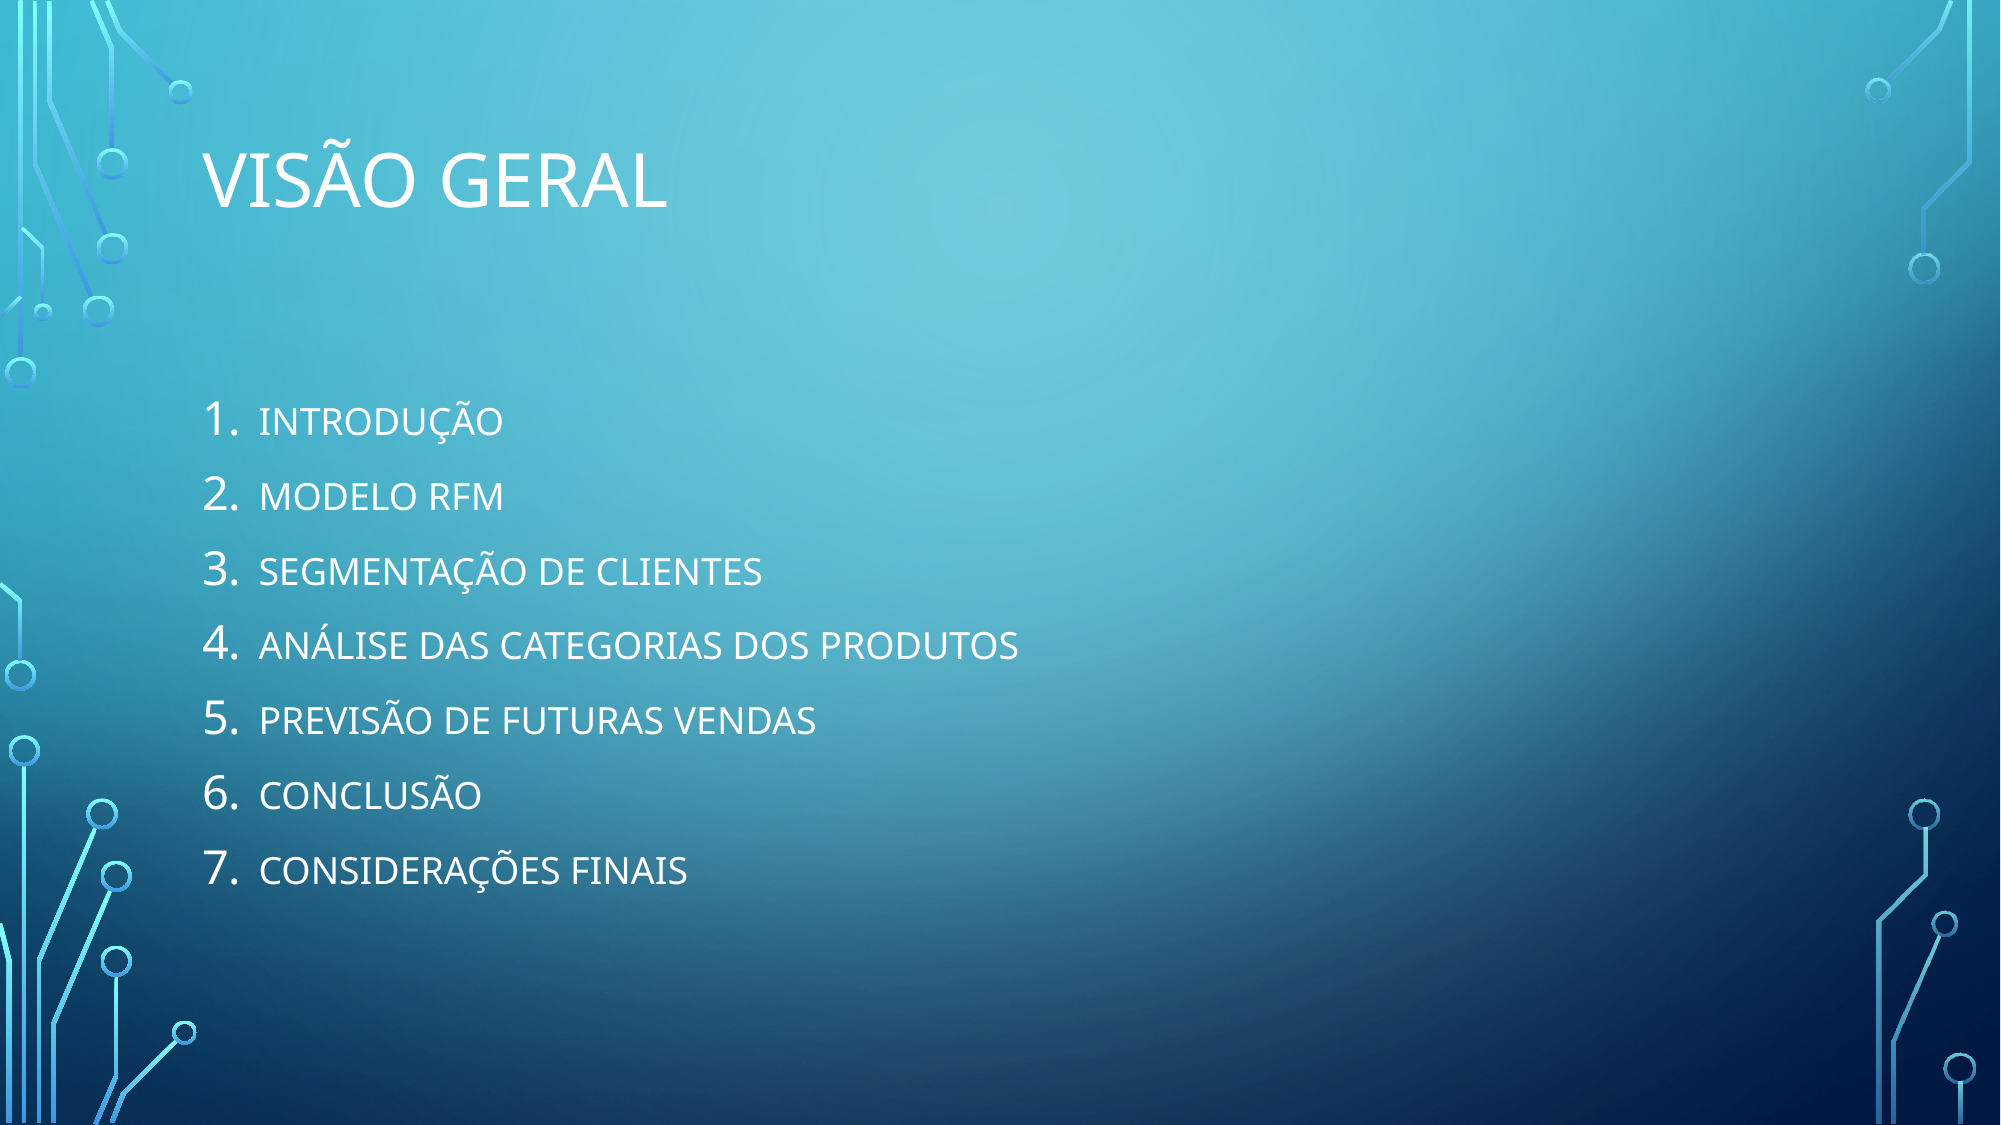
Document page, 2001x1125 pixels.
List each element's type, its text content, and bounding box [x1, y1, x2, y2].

list Introdução Modelo RFM Segmentação de clientes Análise das categorias dos produtos Previsão de futuras vendas Conclusão Considerações finais [187, 381, 1813, 952]
title Visão geral [187, 67, 1813, 232]
